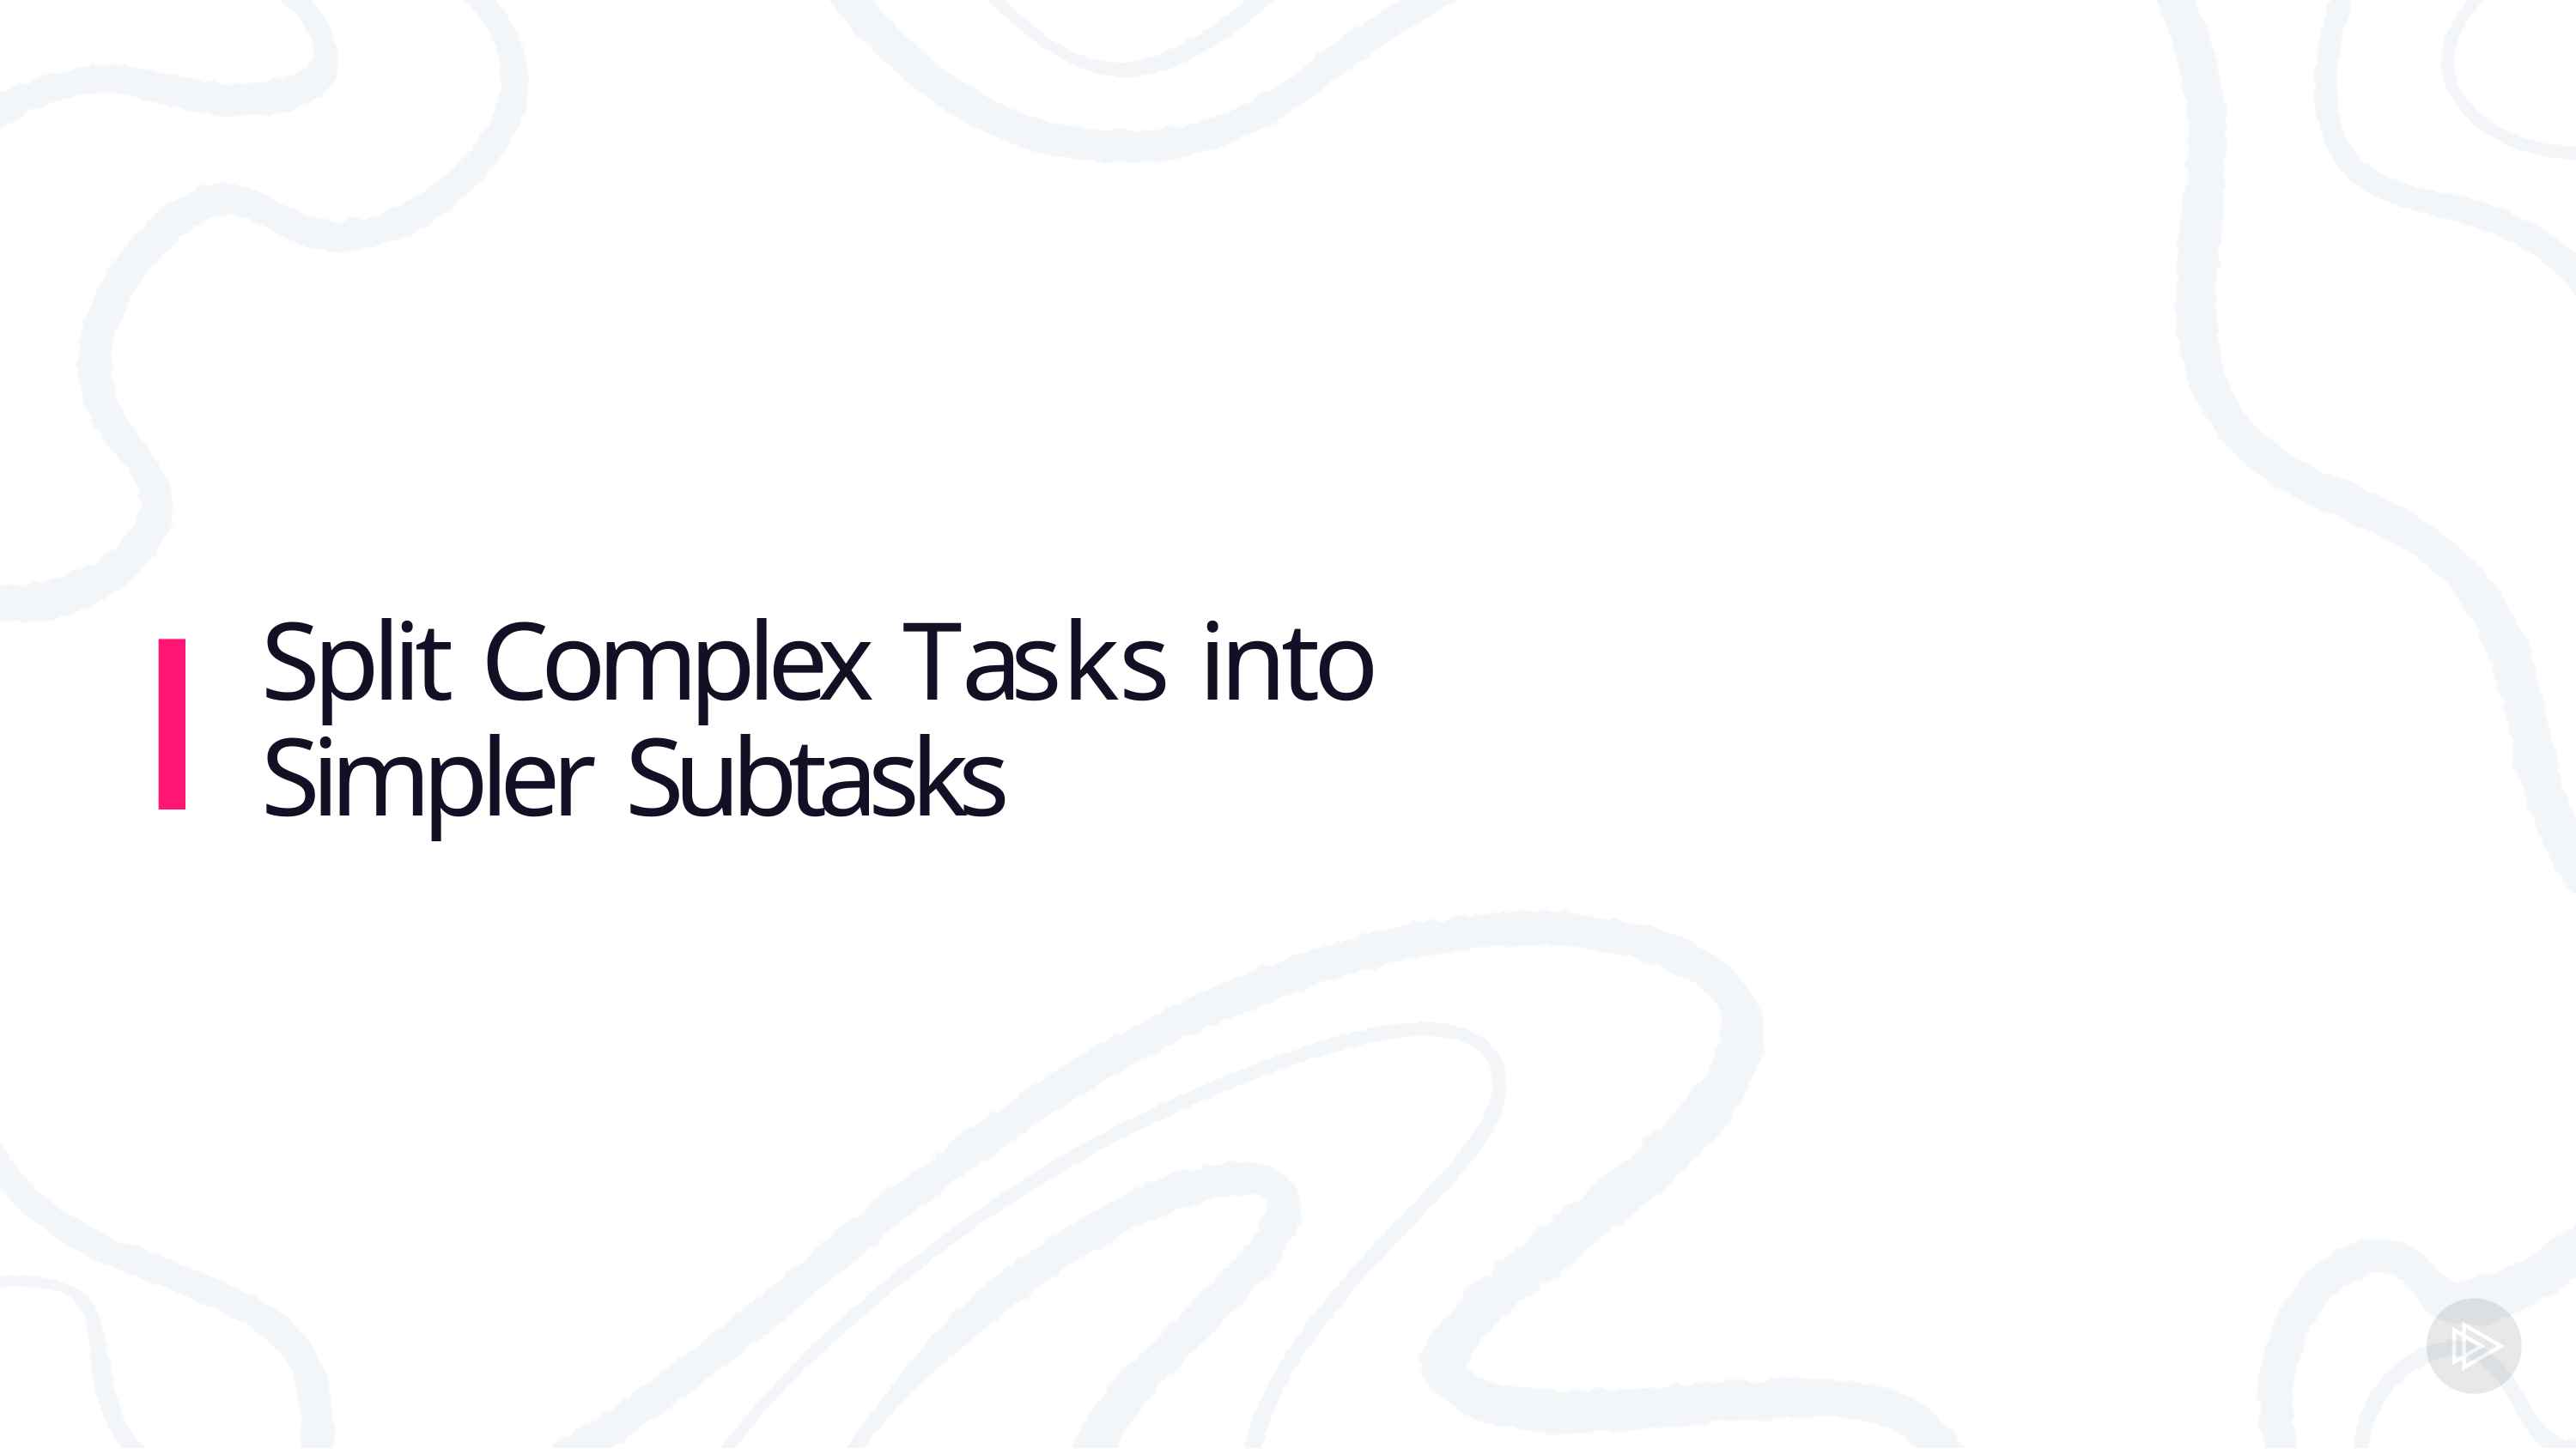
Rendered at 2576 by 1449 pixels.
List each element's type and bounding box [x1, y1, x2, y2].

text_box [0, 0, 2576, 1449]
